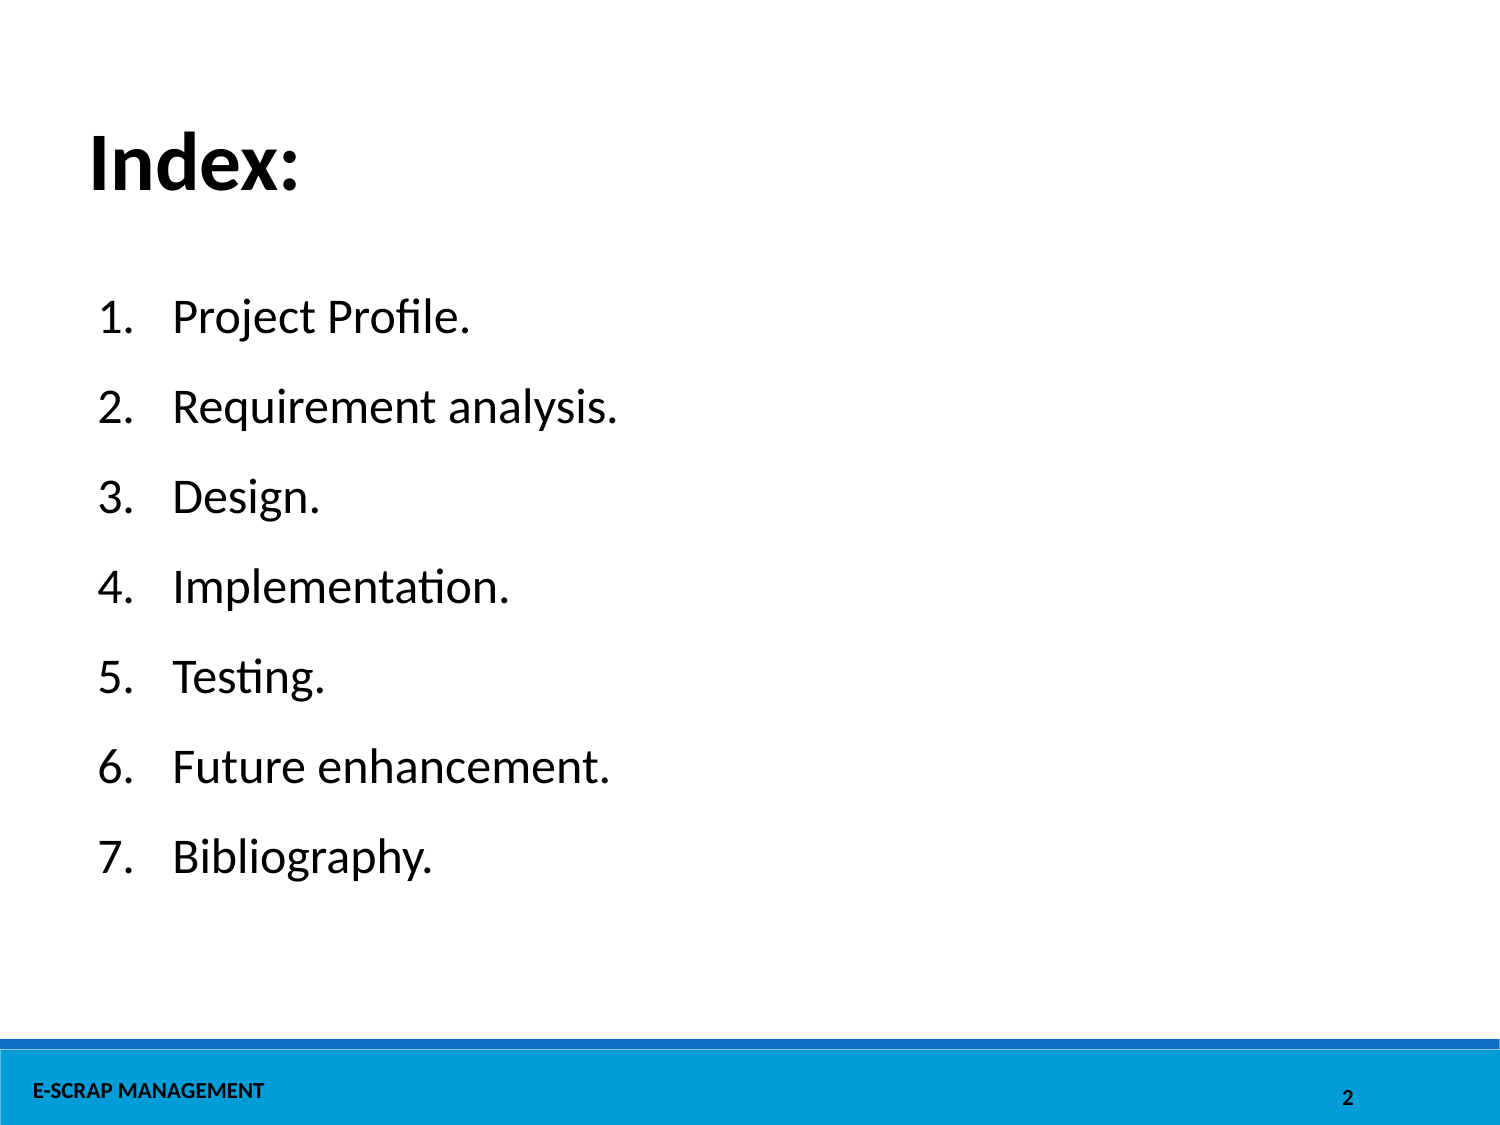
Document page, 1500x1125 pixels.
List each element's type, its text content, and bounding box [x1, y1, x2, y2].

text_box Project Profile. Requirement analysis. Design. Implementation. Testing. Future enhancement. Bibliography. [82, 246, 1453, 891]
text_box Index: [73, 99, 1433, 215]
footer E-SCRAP MANAGEMENT [0, 1059, 299, 1120]
slide_number 2 [1207, 1066, 1369, 1125]
